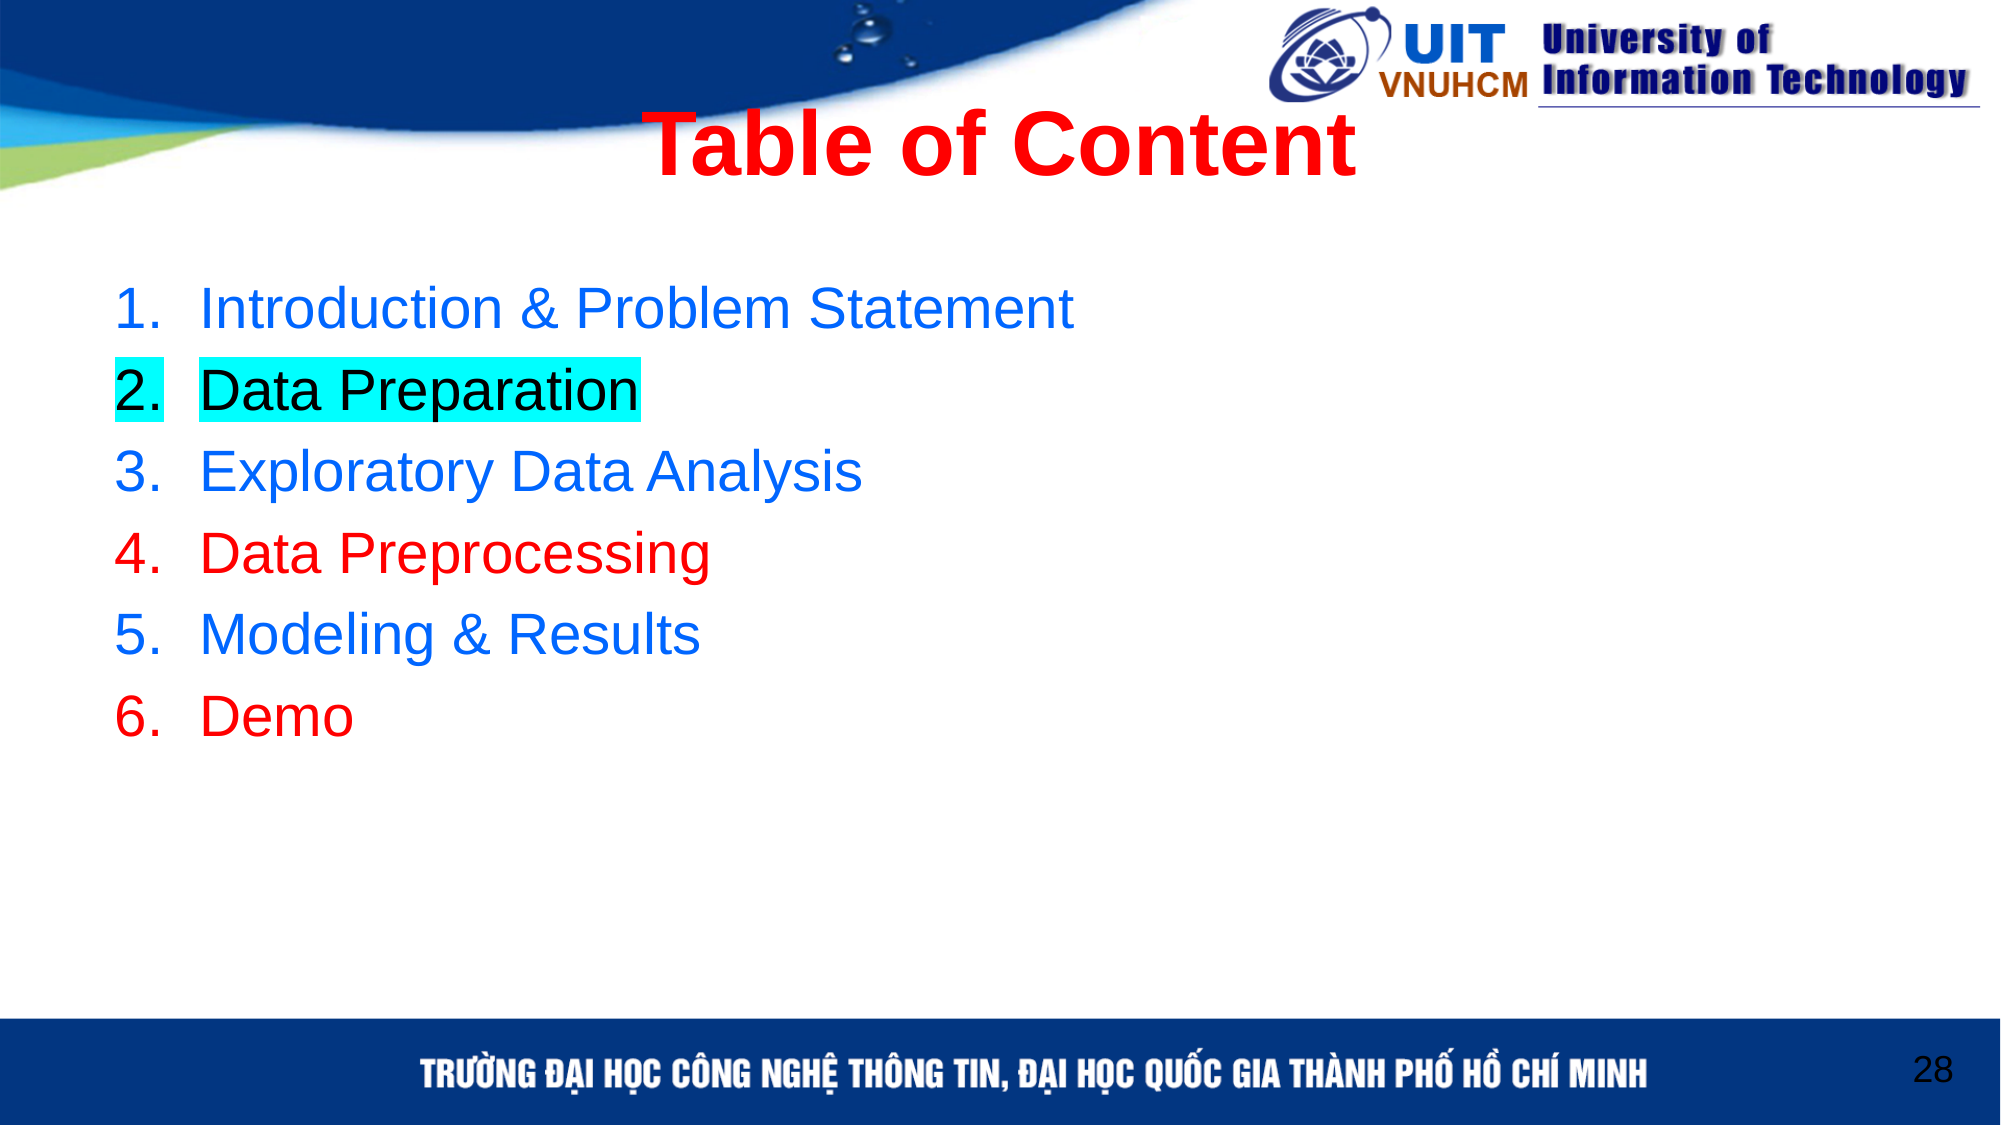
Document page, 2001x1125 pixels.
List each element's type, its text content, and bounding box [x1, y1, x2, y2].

title Table of Content [99, 45, 1900, 233]
picture [0, 0, 2001, 1125]
list Introduction & Problem Statement Data Preparation Exploratory Data Analysis Data Preprocessing Modeling & Results Demo [99, 262, 1900, 1005]
